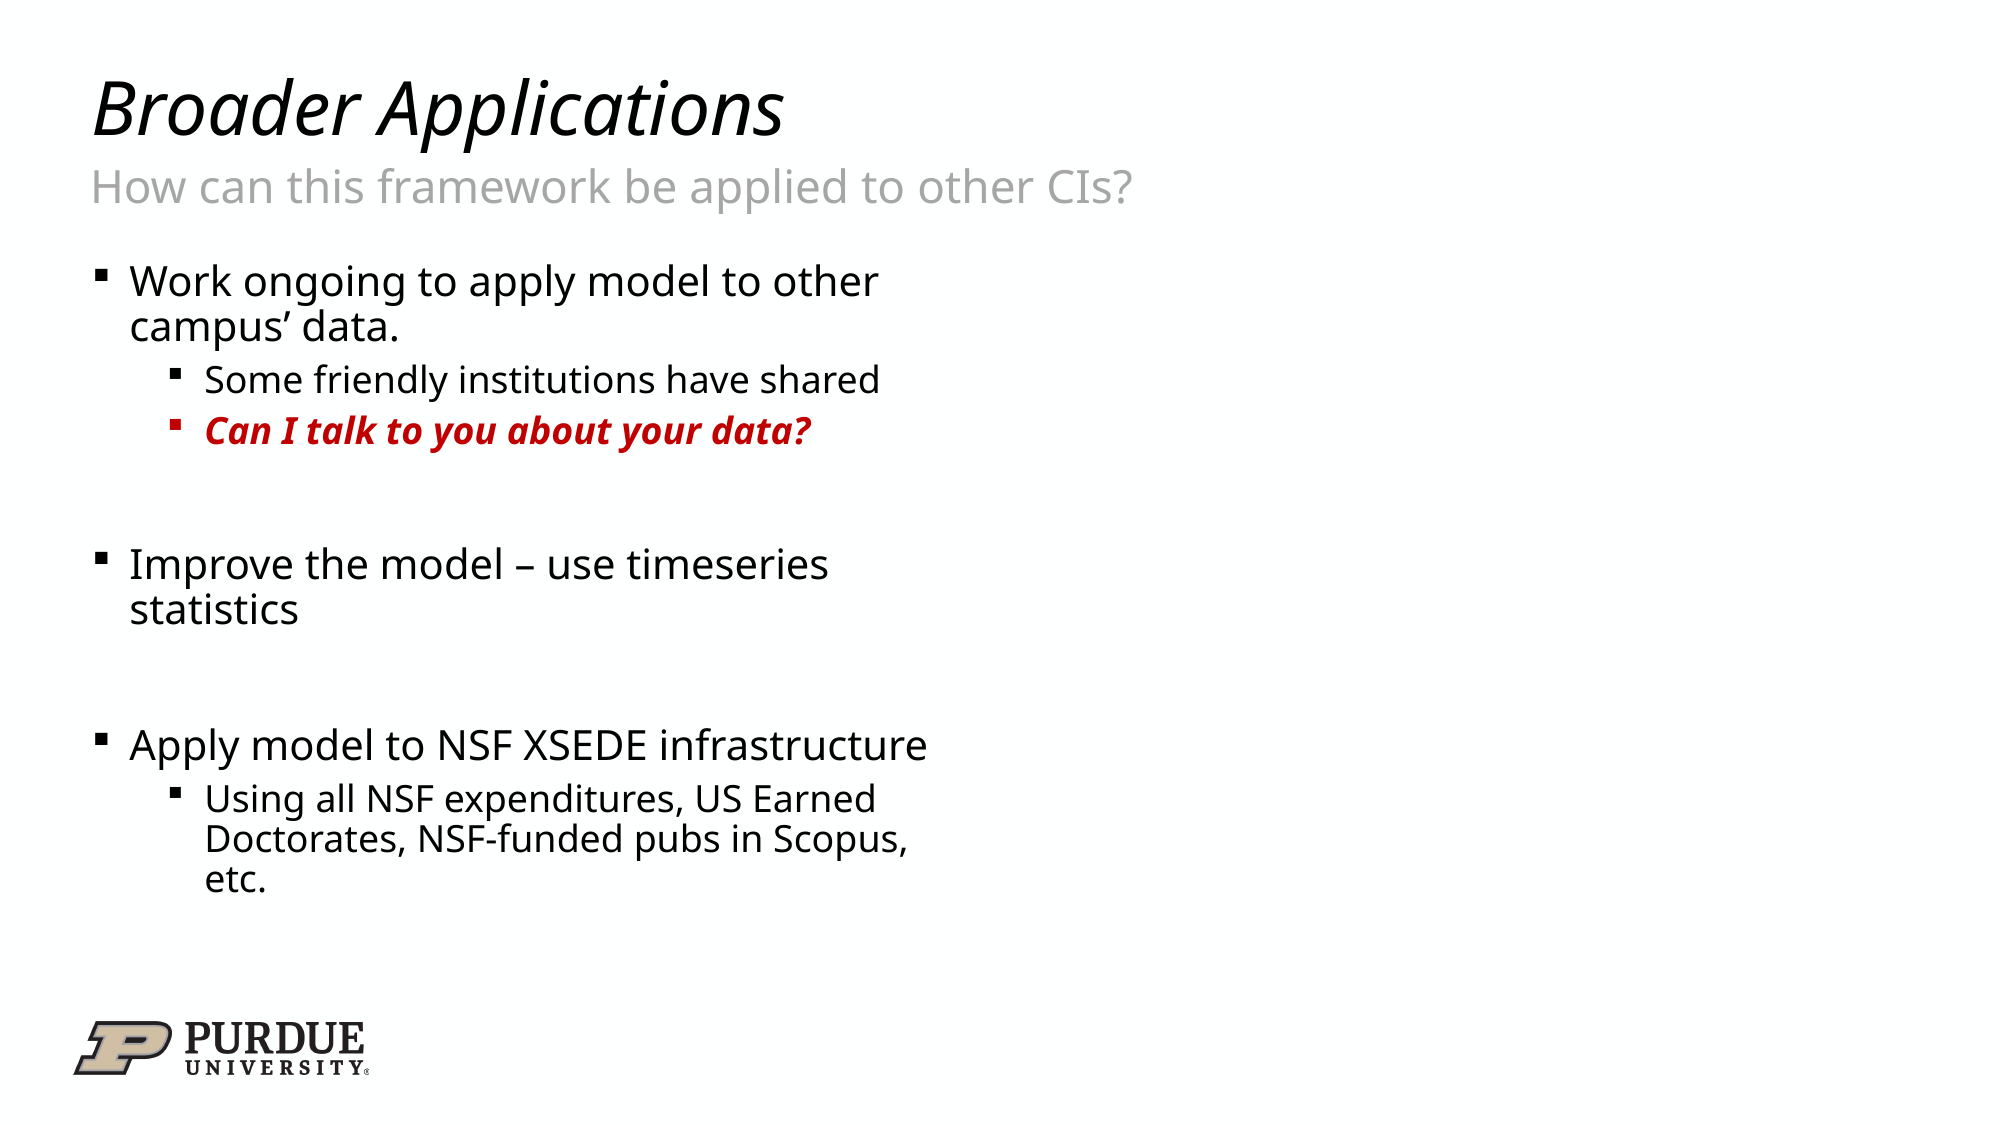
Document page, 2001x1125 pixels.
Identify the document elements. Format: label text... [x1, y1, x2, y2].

title Broader Applications [76, 63, 1925, 156]
list Work ongoing to apply model to other campus’ data. Some friendly institutions have shared Can I talk to you about your data? Improve the model – use timeseries statistics Apply model to NSF XSEDE infrastructure Using all NSF expenditures, US Earned Doctorates, NSF-funded pubs in Scopus, etc. [76, 253, 965, 974]
list How can this framework be applied to other CIs? [75, 156, 1925, 217]
